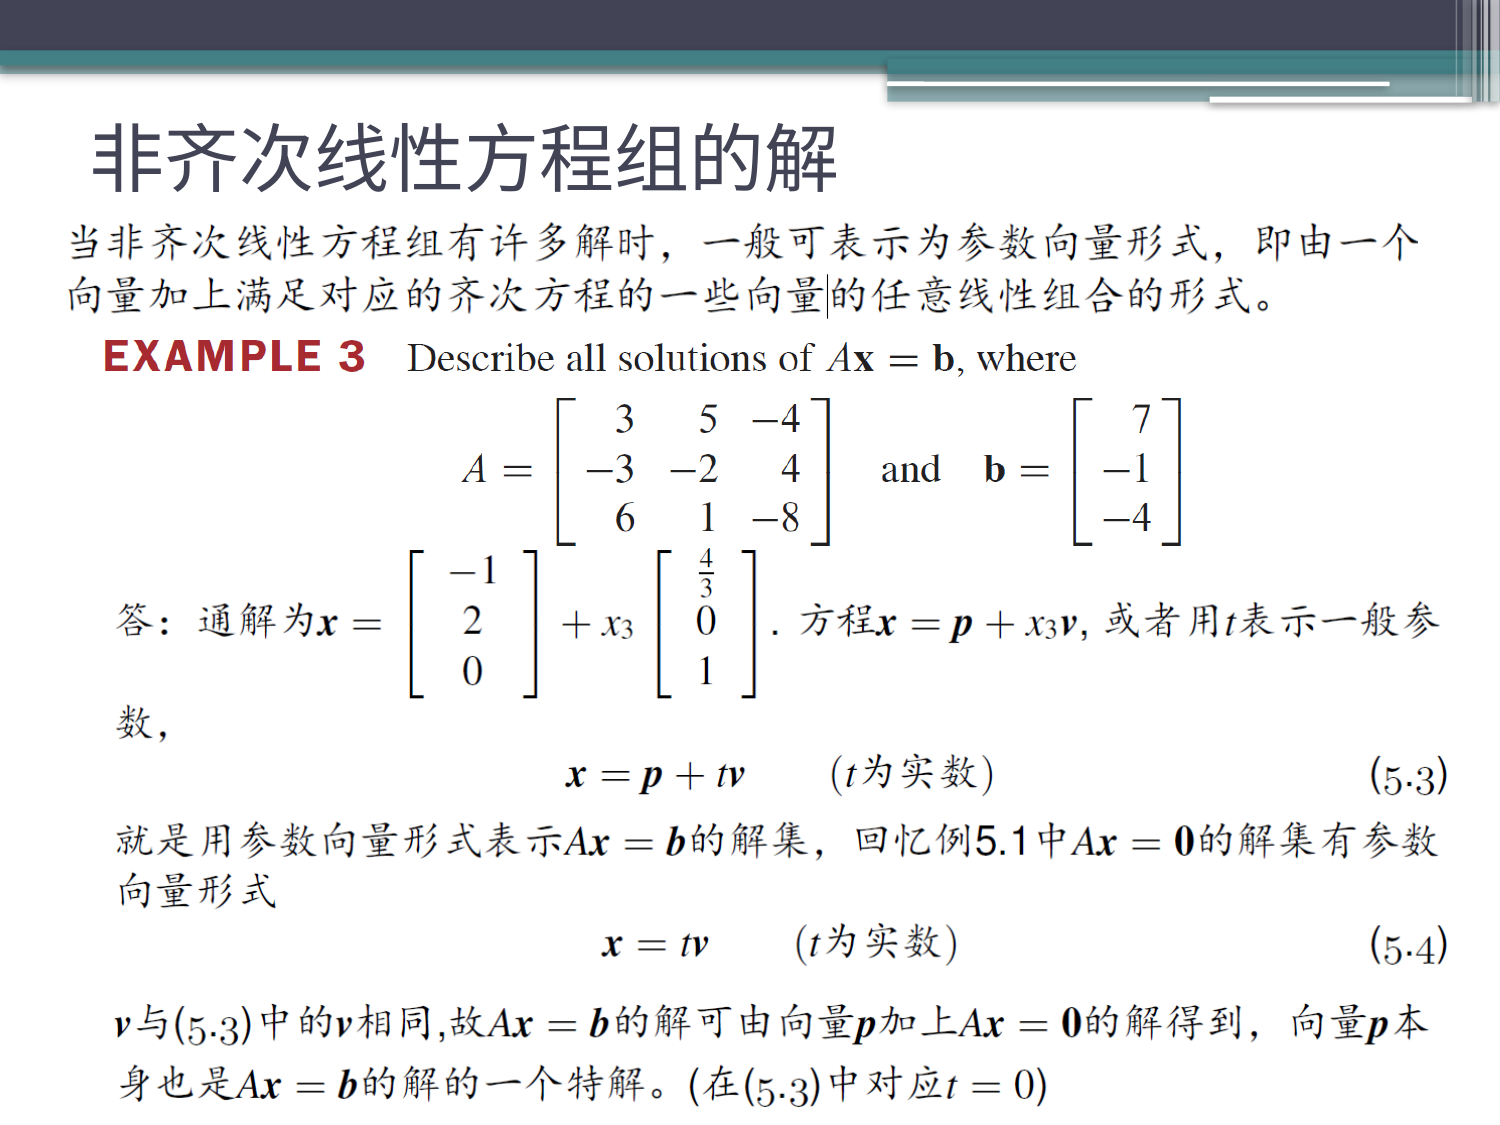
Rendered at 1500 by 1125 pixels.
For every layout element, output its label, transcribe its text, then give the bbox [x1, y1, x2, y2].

title 非齐次线性方程组的解 [75, 68, 1425, 217]
picture [64, 213, 1457, 1115]
